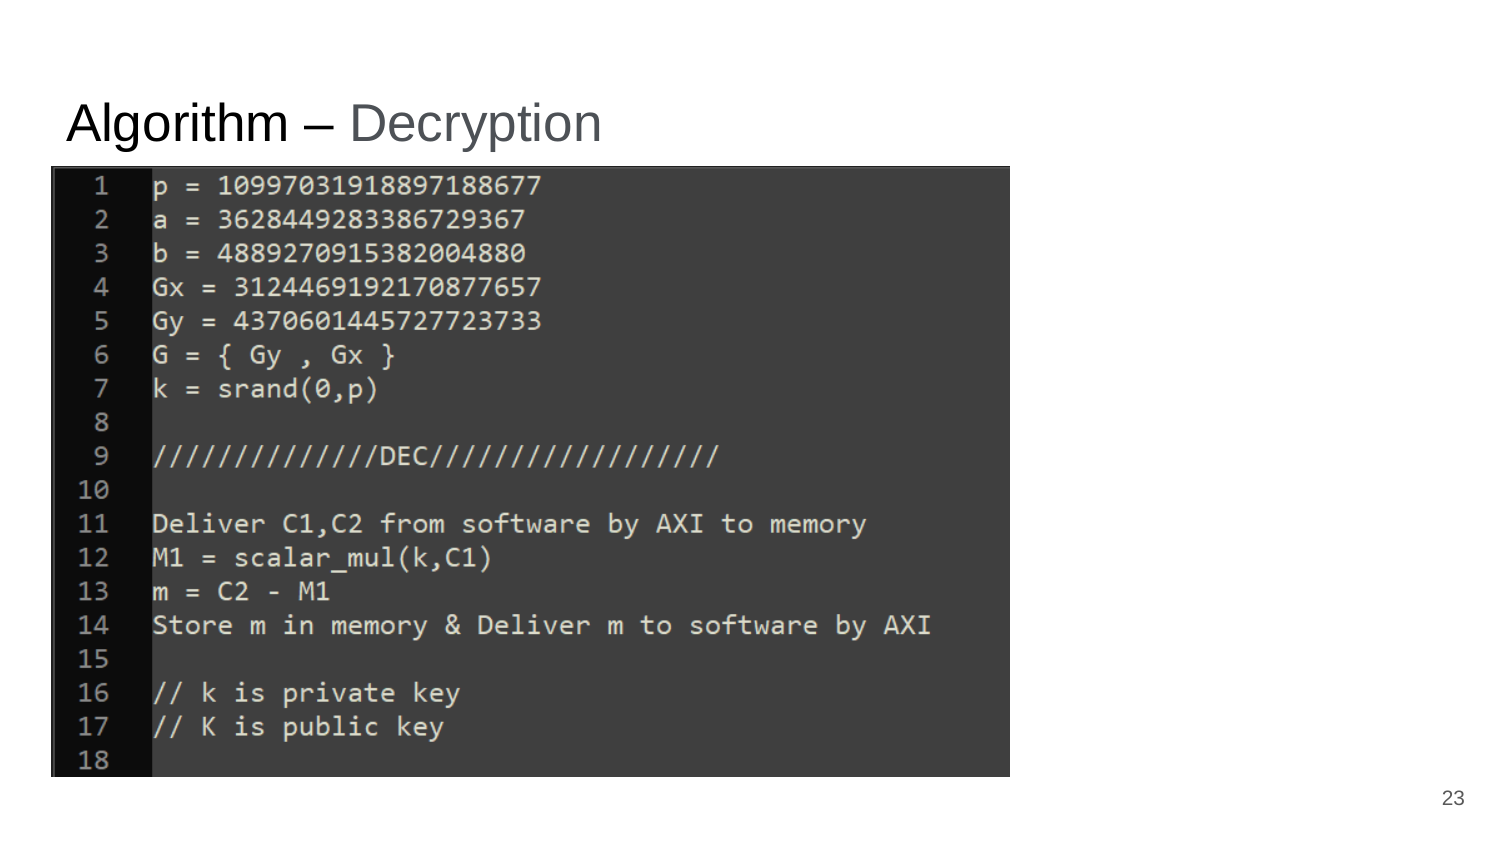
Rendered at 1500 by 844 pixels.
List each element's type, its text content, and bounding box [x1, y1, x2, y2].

slide_number 23 [1389, 764, 1480, 830]
title Algorithm – Decryption [51, 72, 1449, 167]
picture [50, 166, 1011, 778]
